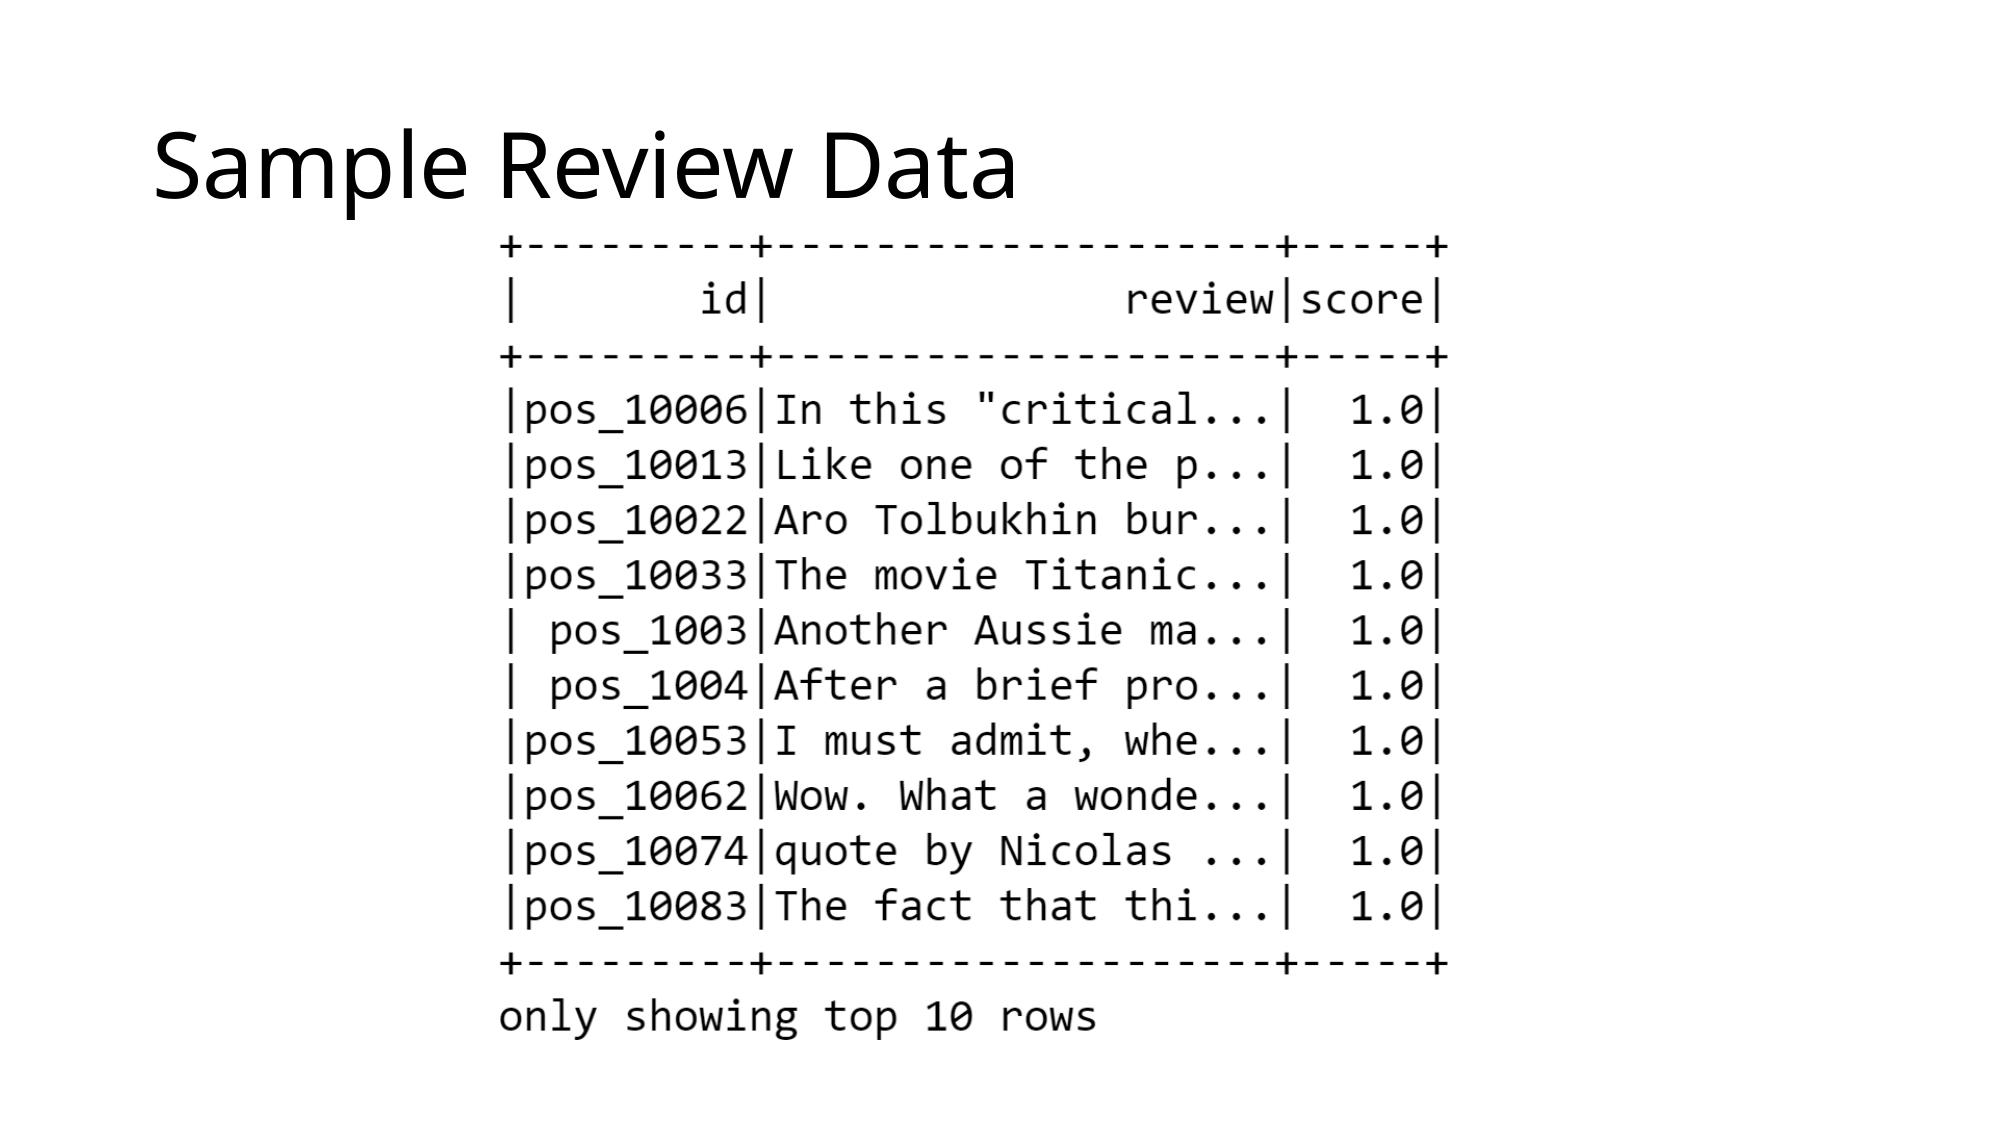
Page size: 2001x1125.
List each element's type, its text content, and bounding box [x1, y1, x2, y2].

title Sample Review Data [137, 59, 1863, 278]
picture [472, 222, 1528, 1066]
